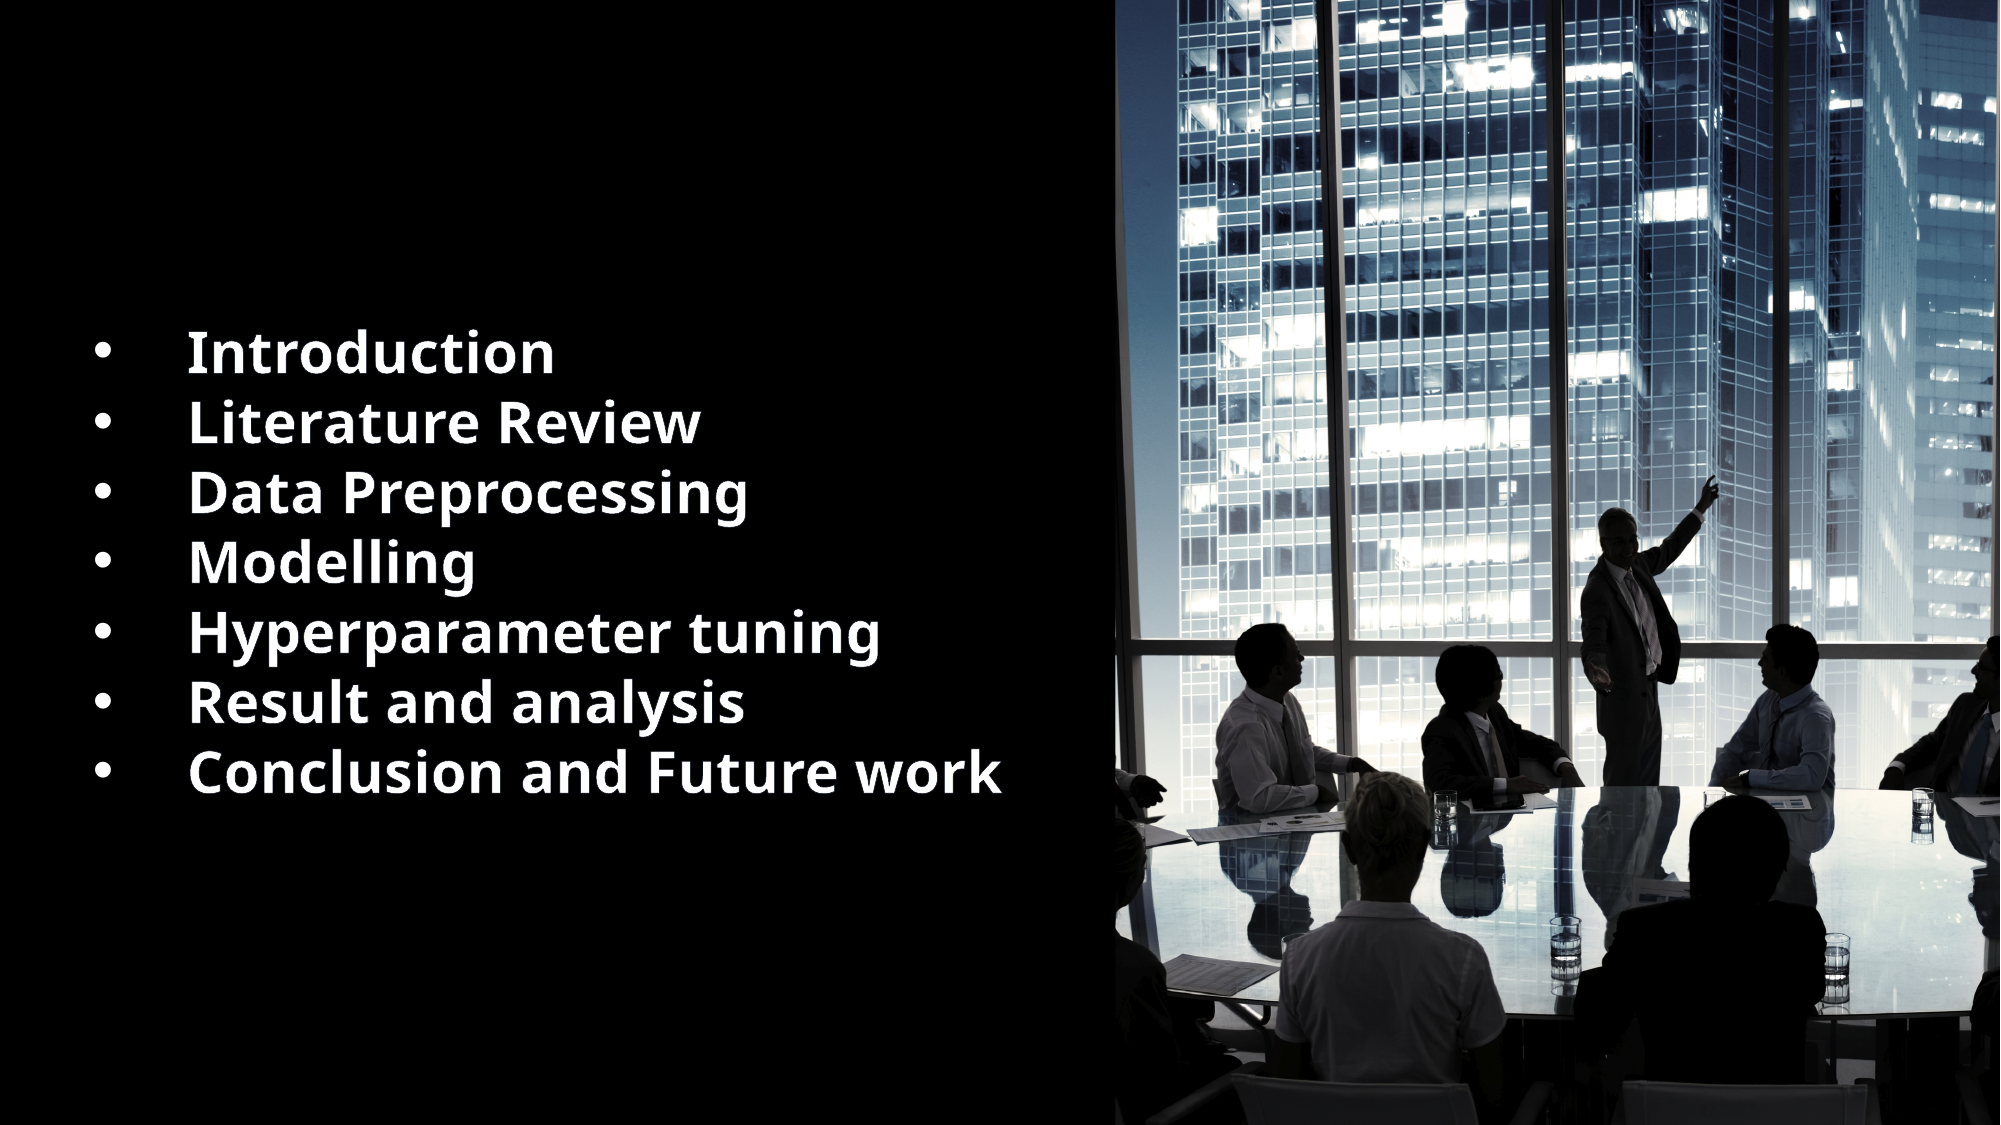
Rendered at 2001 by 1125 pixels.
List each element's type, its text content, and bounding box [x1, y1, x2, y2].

text_box Introduction Literature Review Data Preprocessing Modelling Hyperparameter tuning Result and analysis Conclusion and Future work [78, 307, 1029, 813]
picture [1115, 0, 2000, 1125]
